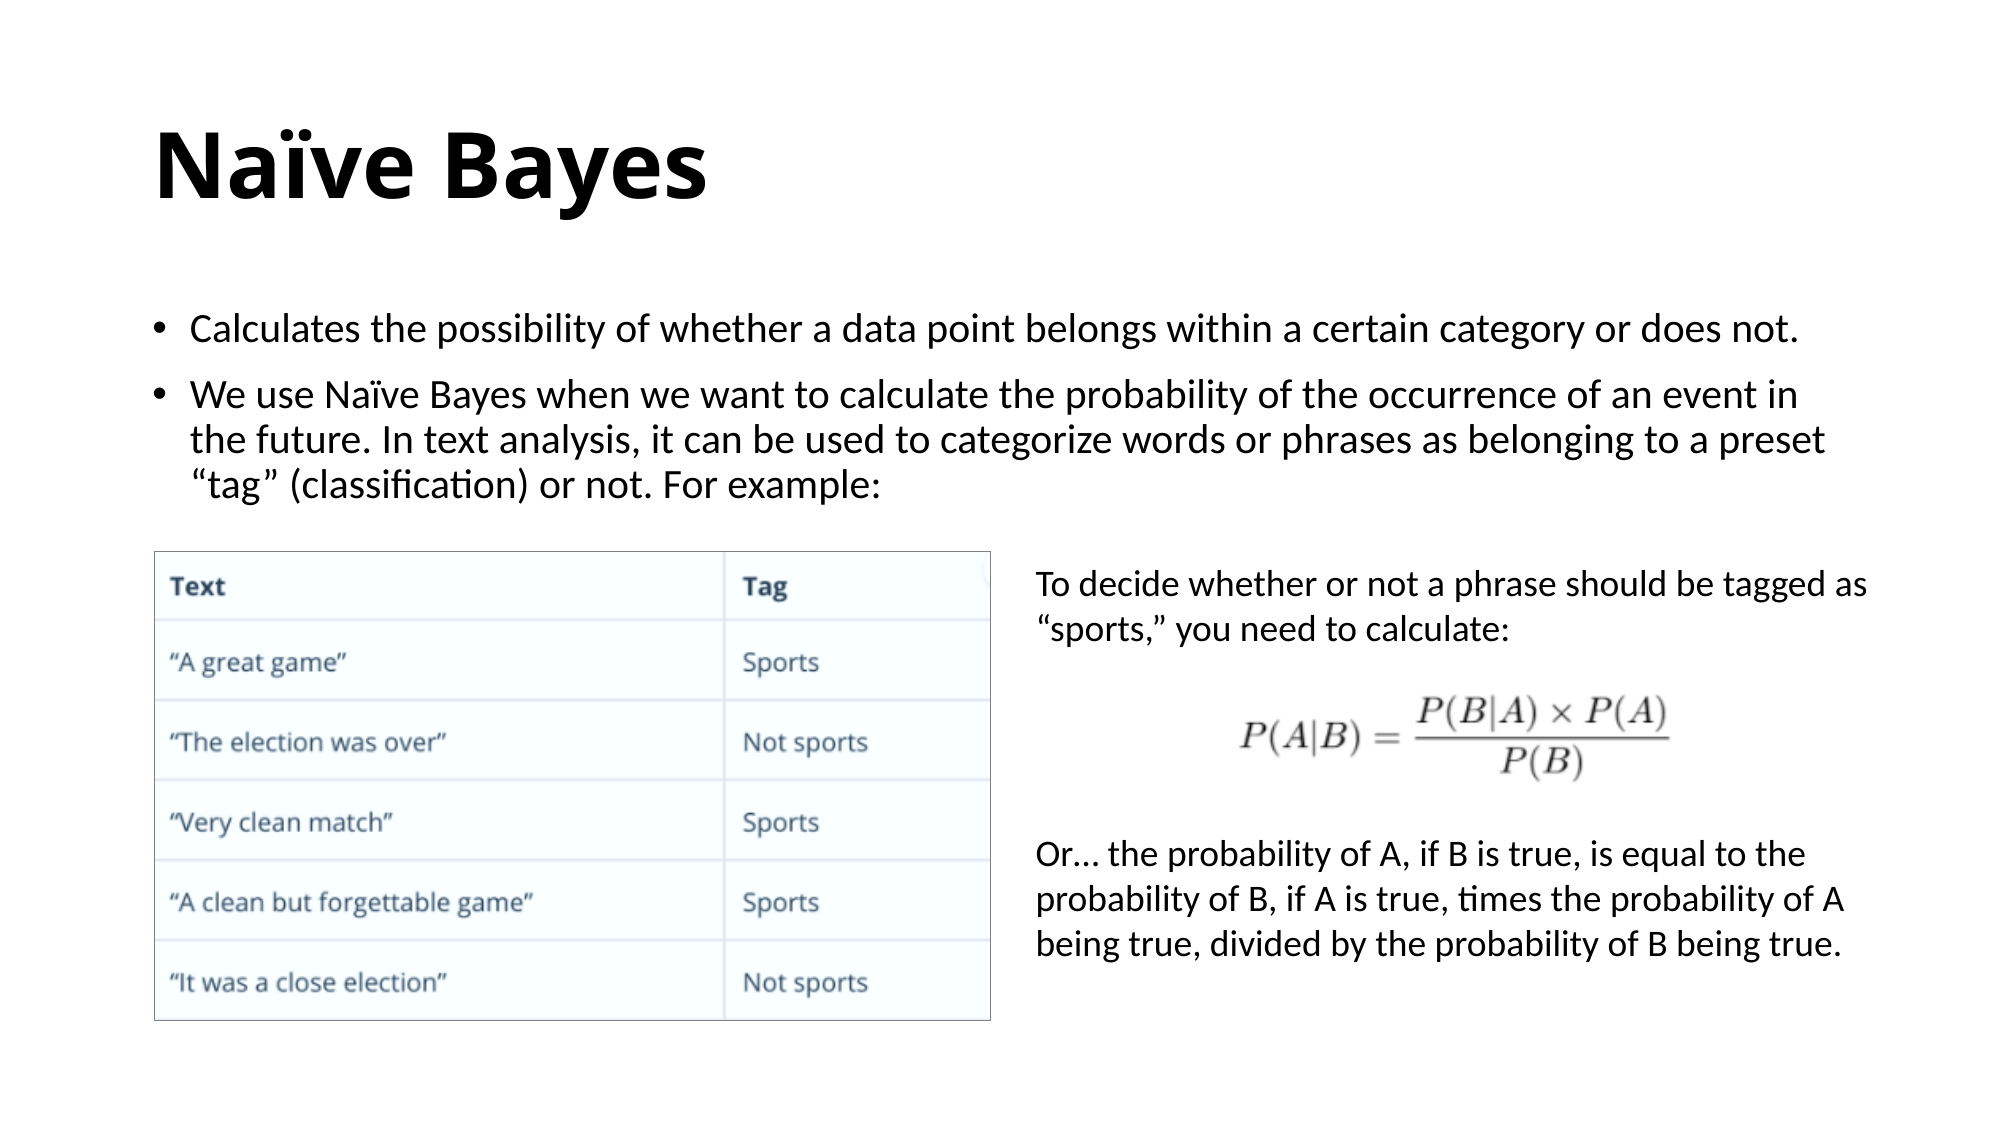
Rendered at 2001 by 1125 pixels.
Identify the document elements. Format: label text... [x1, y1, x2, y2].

list Calculates the possibility of whether a data point belongs within a certain category or does not. We use Naïve Bayes when we want to calculate the probability of the occurrence of an event in the future. In text analysis, it can be used to categorize words or phrases as belonging to a preset “tag” (classification) or not. For example: [137, 299, 1863, 1014]
picture [1220, 656, 1684, 797]
title Naïve Bayes [137, 59, 1863, 278]
picture [154, 551, 991, 1021]
text_box To decide whether or not a phrase should be tagged as “sports,” you need to calculate: Or… the probability of A, if B is true, is equal to the probability of B, if A is true, times the probability of A being true, divided by the probability of B being true. [1020, 551, 1893, 972]
